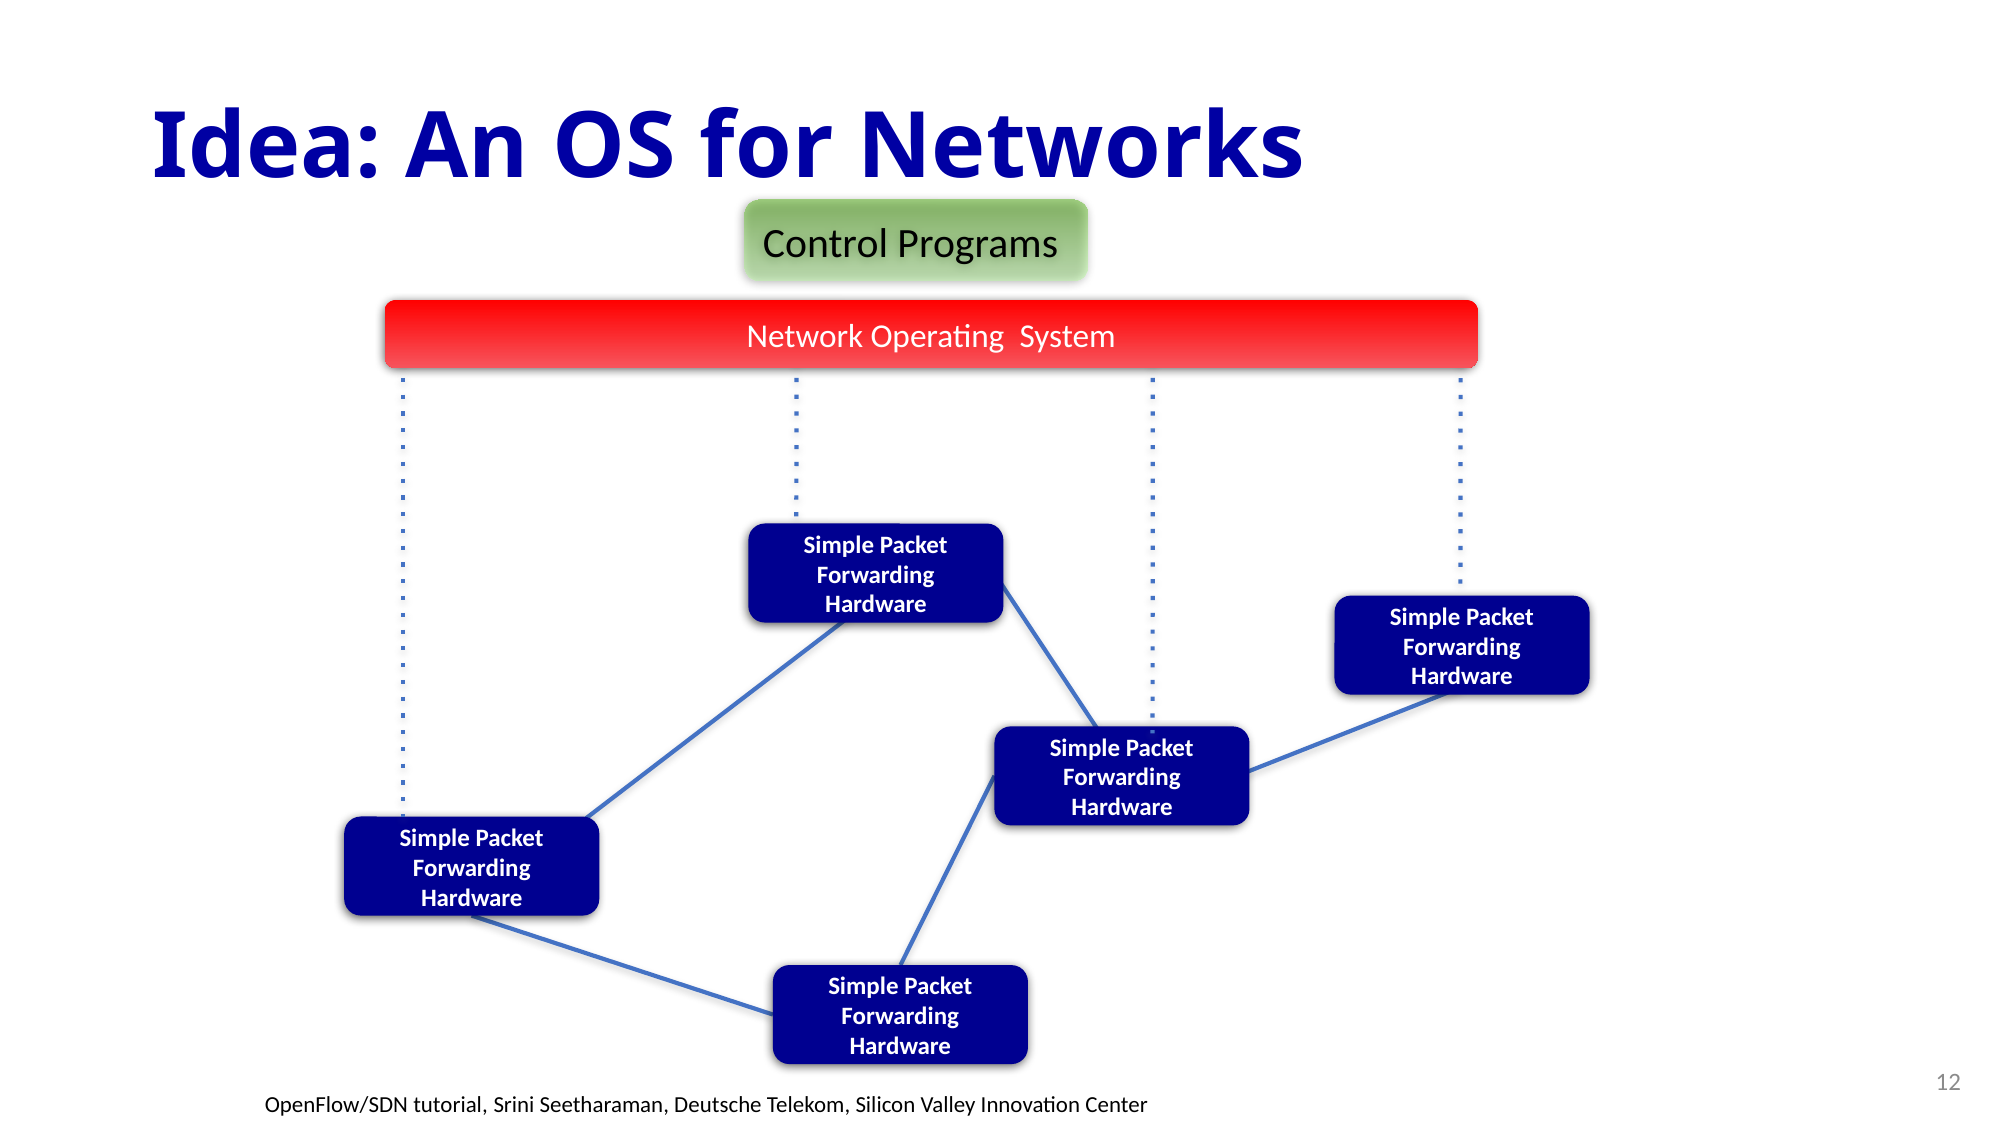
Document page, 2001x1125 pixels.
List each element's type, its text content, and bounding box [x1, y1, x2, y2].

text_box Simple Packet Forwarding Hardware [772, 965, 1028, 1065]
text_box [1225, 687, 1461, 781]
title Idea: An OS for Networks [137, 74, 1863, 221]
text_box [973, 542, 1101, 547]
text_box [575, 617, 849, 827]
text_box OpenFlow/SDN tutorial, Srini Seetharaman, Deutsche Telekom, Silicon Valley Innovation Center [249, 1082, 1400, 1125]
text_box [572, 814, 672, 1116]
text_box Simple Packet Forwarding Hardware [344, 816, 572, 916]
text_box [852, 823, 1043, 918]
text_box Simple Packet Forwarding Hardware [994, 726, 1250, 826]
text_box Simple Packet Forwarding Hardware [748, 523, 1004, 623]
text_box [973, 548, 1101, 734]
slide_number 12 [1626, 1050, 1976, 1111]
text_box Network Operating System [384, 299, 1478, 369]
text_box Simple Packet Forwarding Hardware [1334, 595, 1590, 695]
text_box Control Programs [744, 199, 1088, 281]
